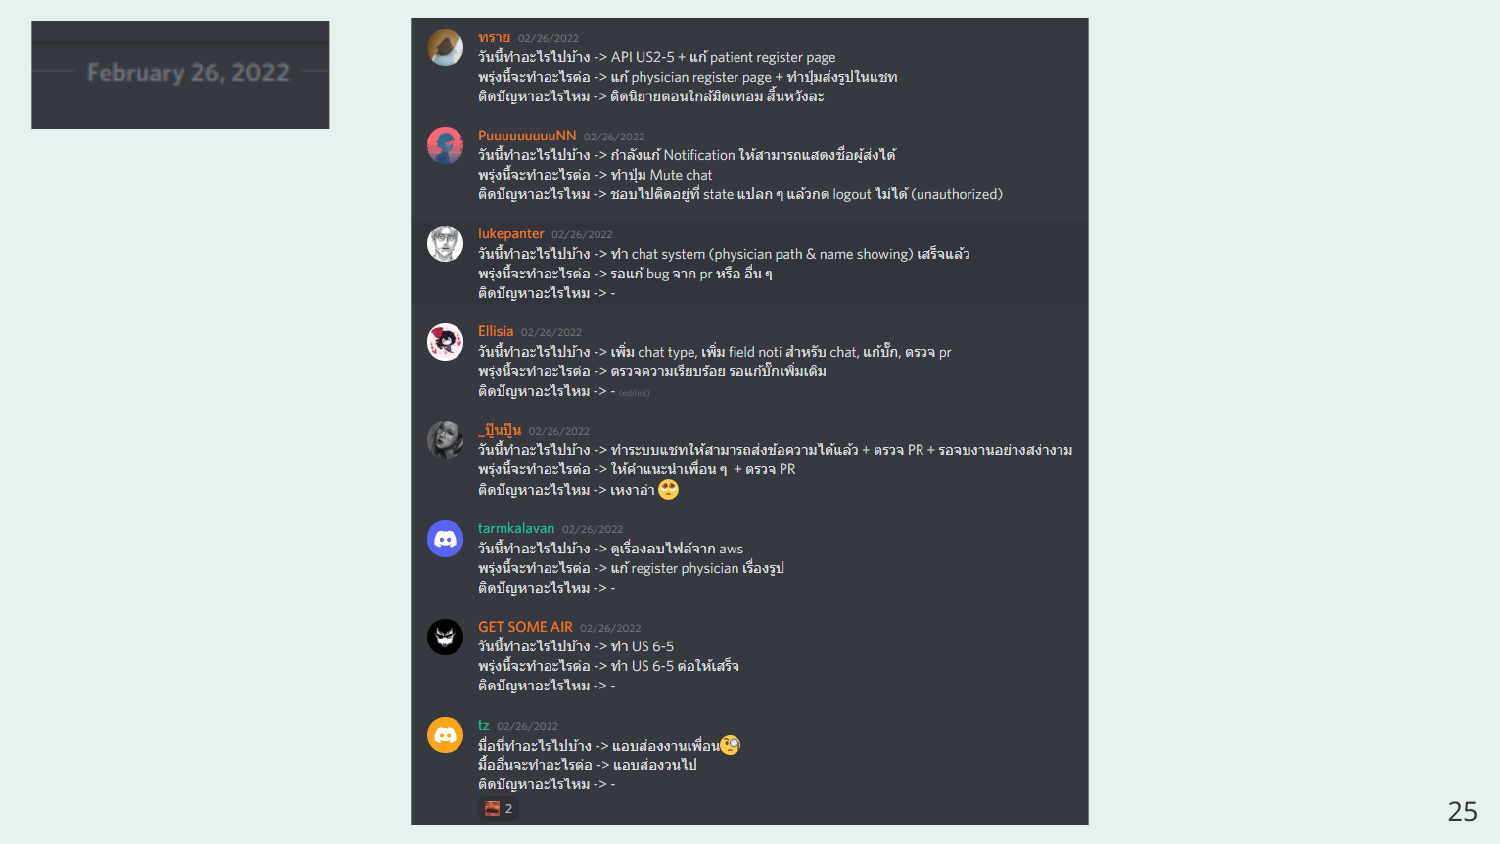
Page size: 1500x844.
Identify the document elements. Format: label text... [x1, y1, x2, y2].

picture [411, 18, 1089, 826]
picture [31, 20, 330, 129]
slide_number ‹#› [1403, 779, 1494, 844]
